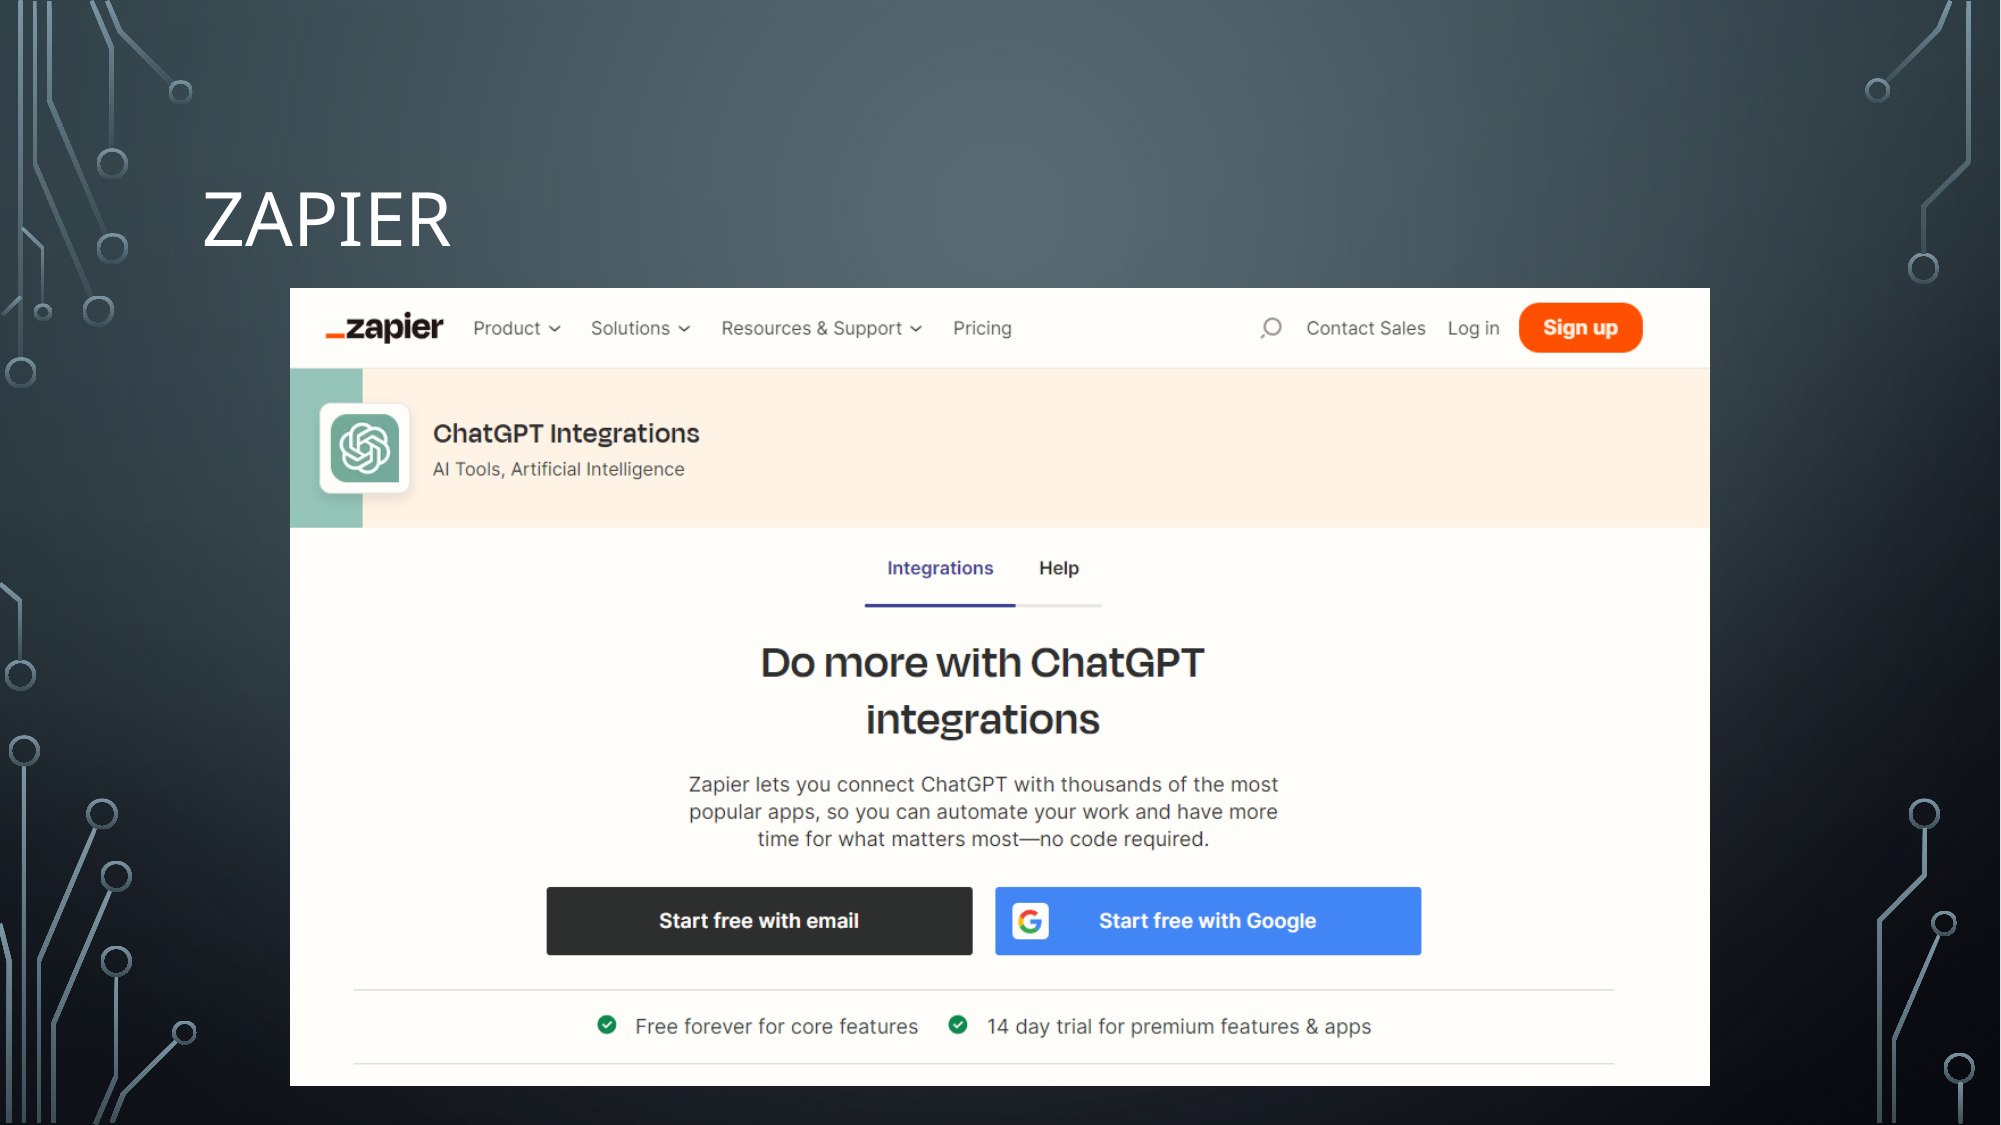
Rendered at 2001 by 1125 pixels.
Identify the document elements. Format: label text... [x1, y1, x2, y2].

title Zapier [187, 101, 1813, 344]
picture [290, 288, 1710, 1086]
